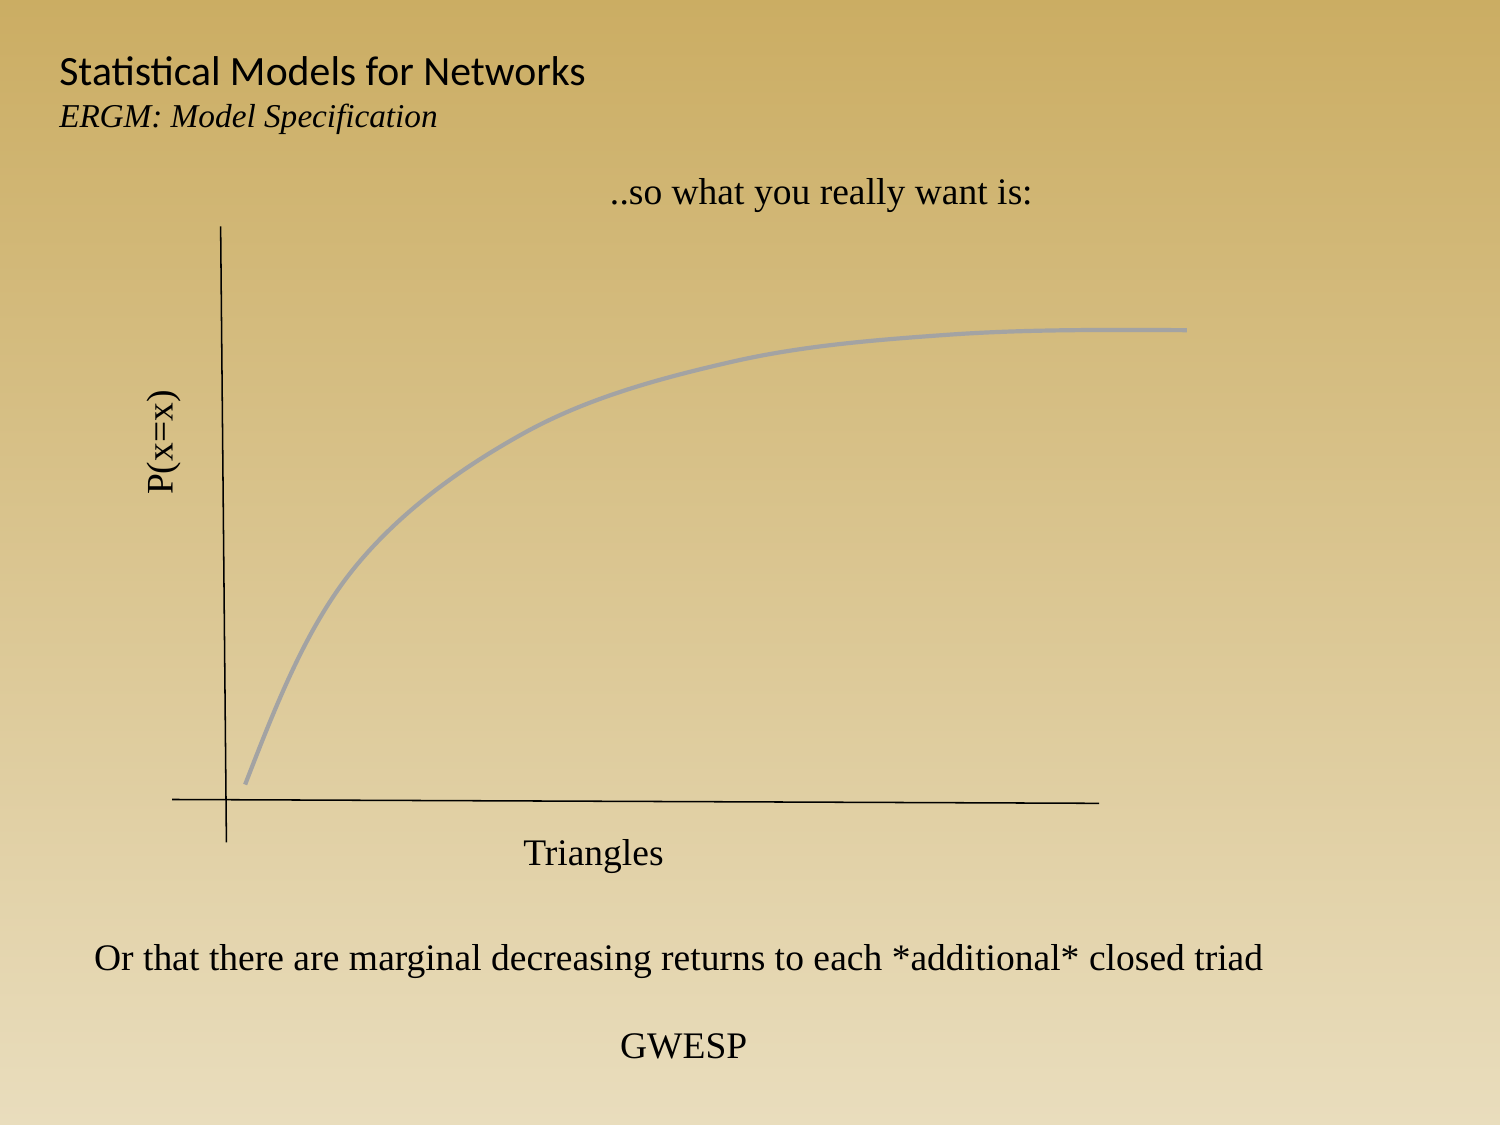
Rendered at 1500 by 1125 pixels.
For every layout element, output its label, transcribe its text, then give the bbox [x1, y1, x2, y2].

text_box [171, 799, 1100, 804]
text_box Triangles [508, 820, 679, 881]
text_box GWESP [605, 1013, 763, 1074]
text_box P(x=x) [127, 375, 188, 510]
text_box ..so what you really want is: [595, 160, 1049, 220]
text_box Or that there are marginal decreasing returns to each *additional* closed triad [79, 925, 1281, 986]
text_box Statistical Models for Networks ERGM: Model Specification [44, 36, 601, 142]
text_box [243, 327, 1187, 786]
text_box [220, 812, 227, 843]
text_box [220, 226, 227, 797]
